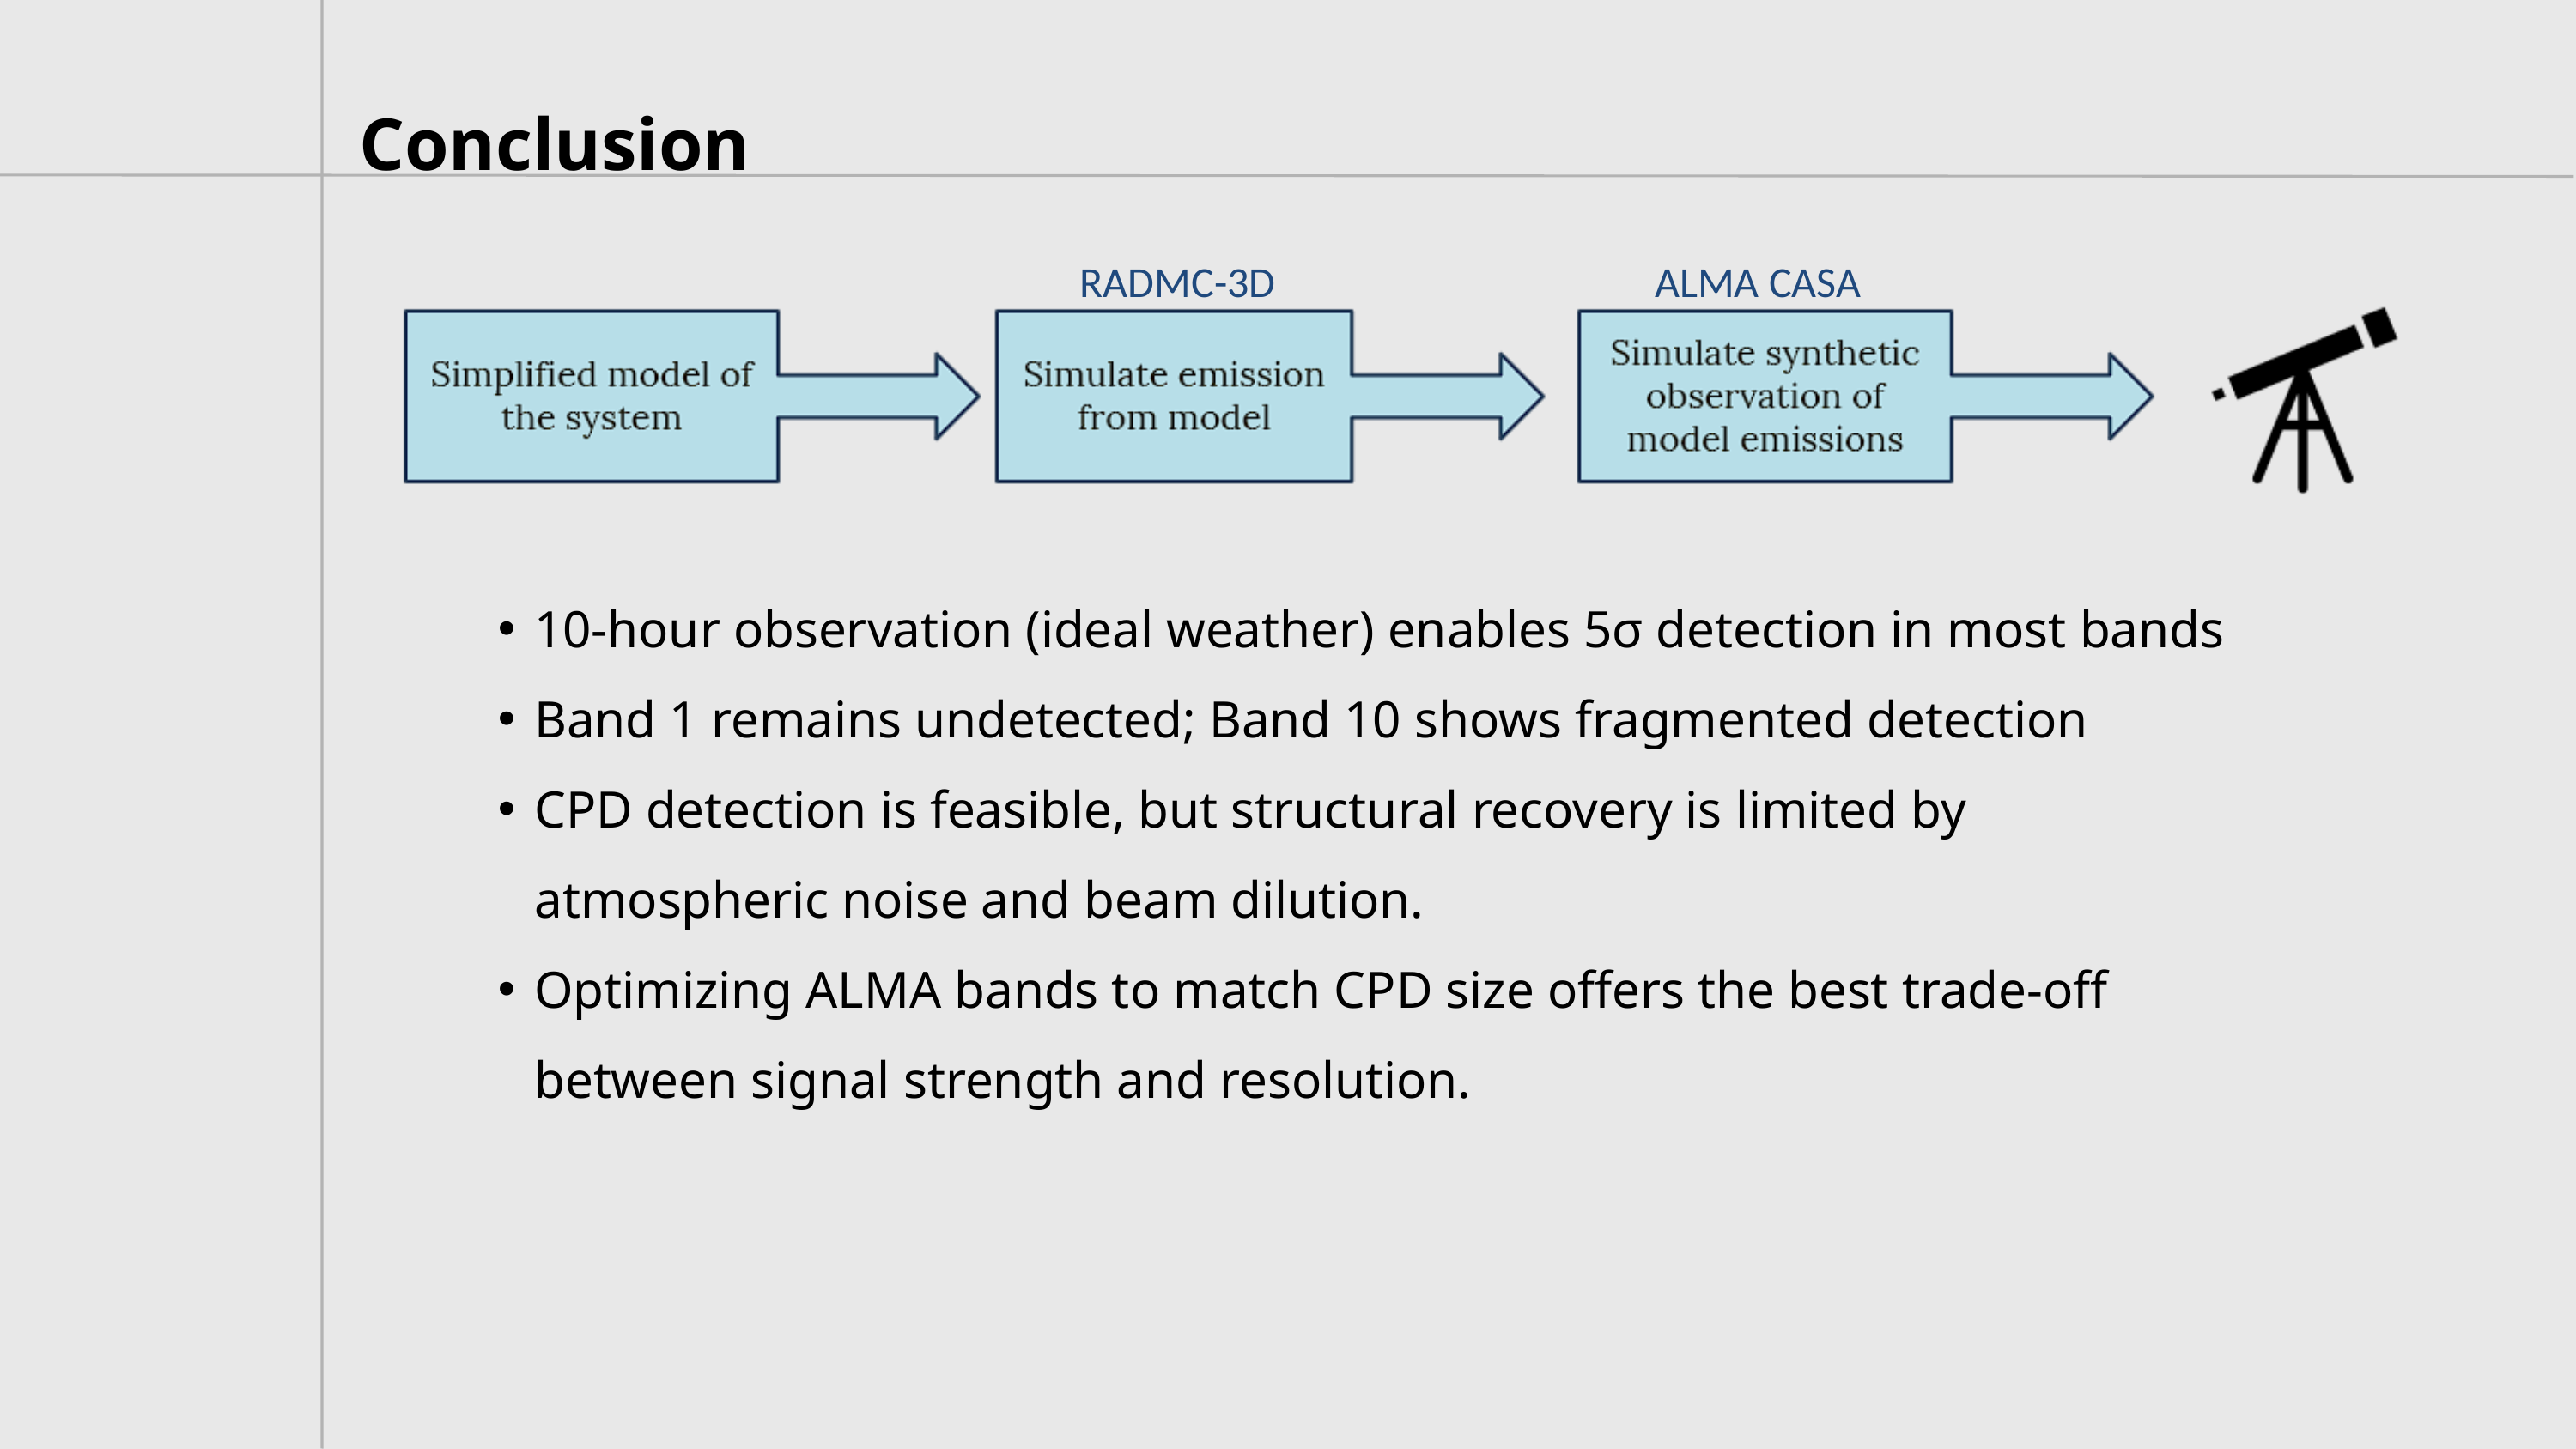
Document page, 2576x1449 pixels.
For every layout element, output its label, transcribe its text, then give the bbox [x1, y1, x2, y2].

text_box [461, 132, 2392, 193]
text_box Conclusion [359, 84, 933, 185]
picture [386, 195, 2438, 549]
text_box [461, 559, 2392, 1196]
